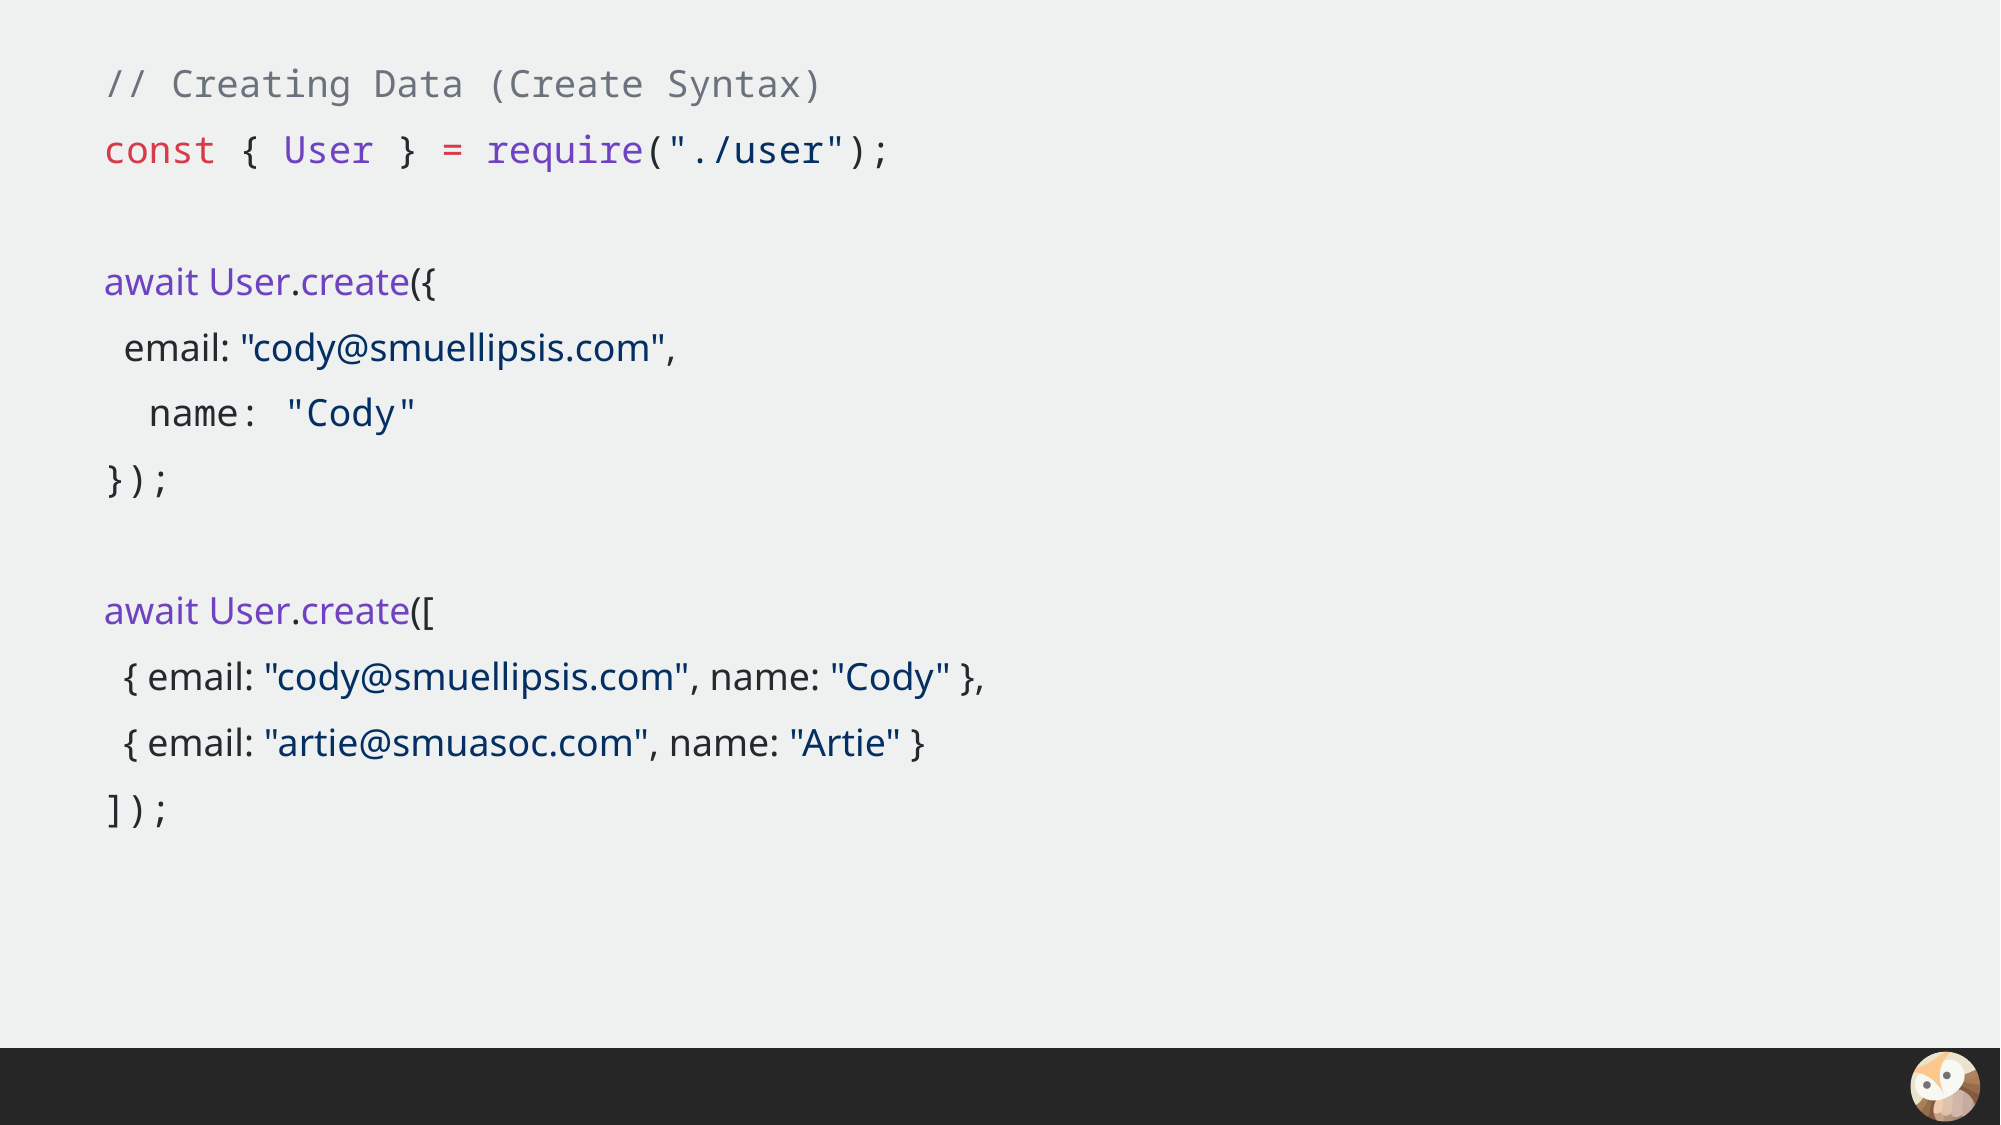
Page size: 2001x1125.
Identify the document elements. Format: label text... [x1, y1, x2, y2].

list // Creating Data (Create Syntax) const { User } = require("./user"); await User.create({ email: "cody@smuellipsis.com", name: "Cody" }); await User.create([ { email: "cody@smuellipsis.com", name: "Cody" }, { email: "artie@smuasoc.com", name: "Artie" } ]); [88, 52, 1911, 1034]
picture [1910, 1051, 1981, 1122]
